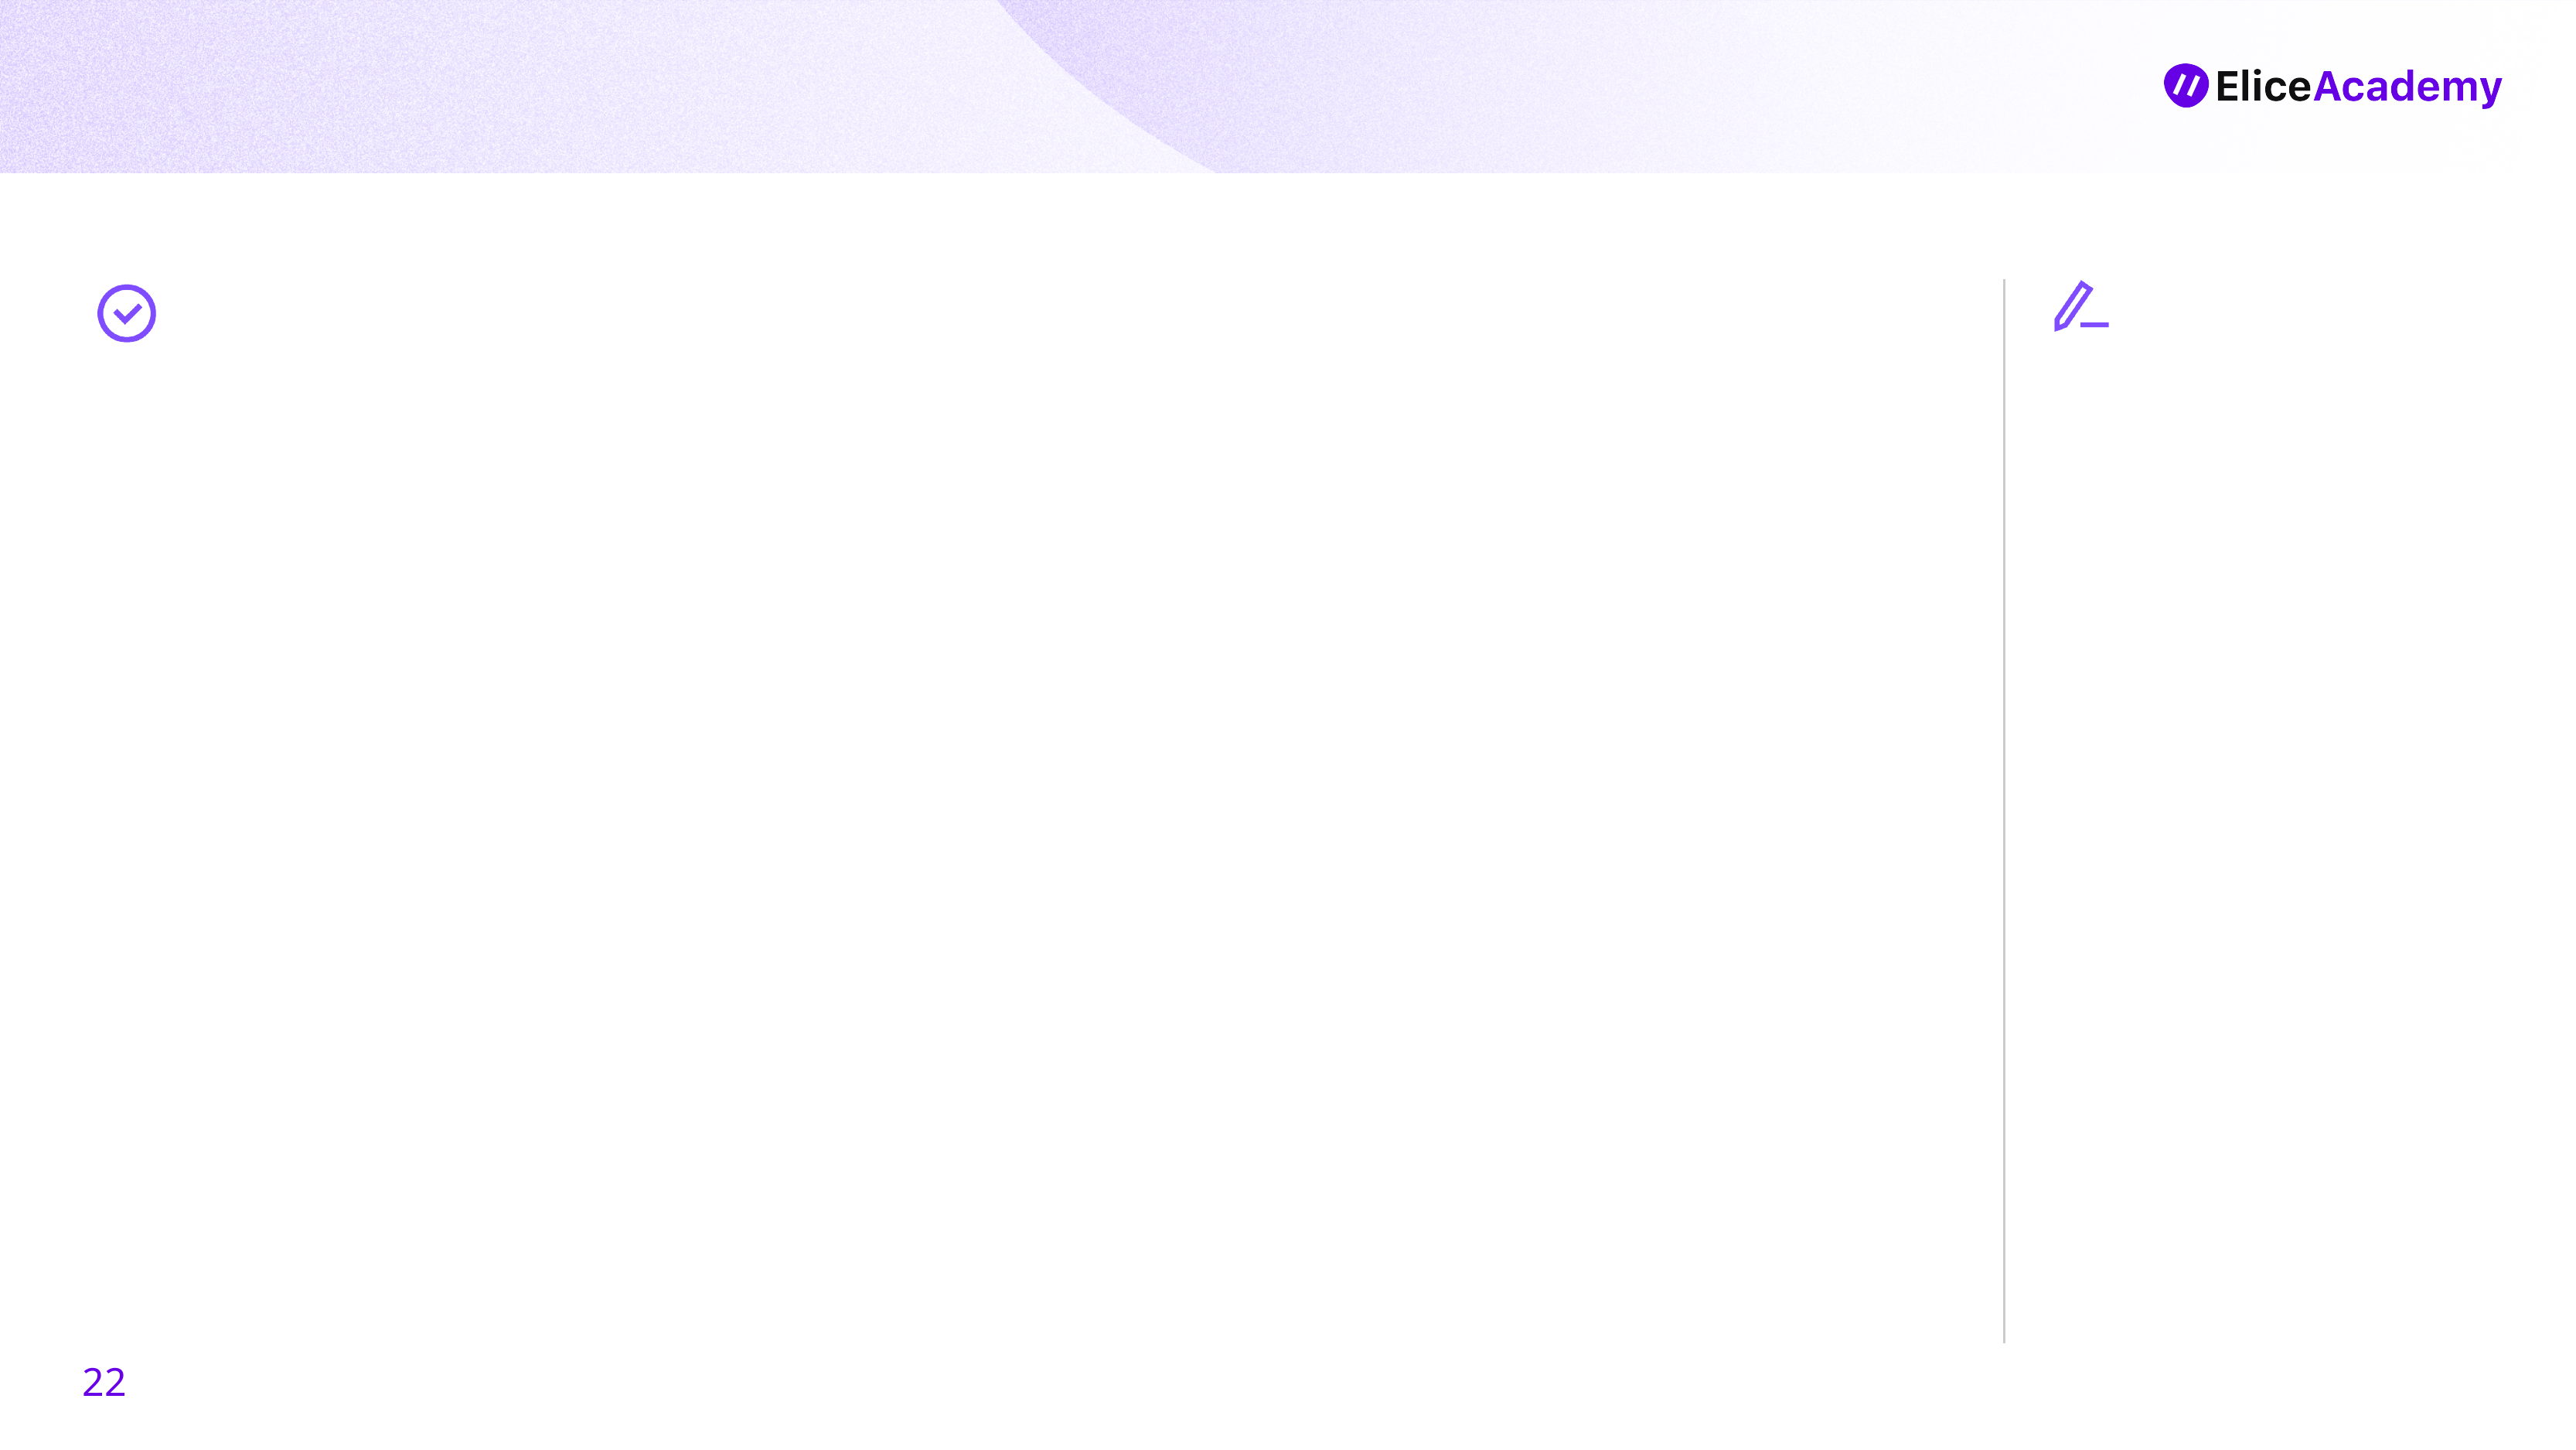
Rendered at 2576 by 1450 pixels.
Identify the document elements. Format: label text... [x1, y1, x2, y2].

slide_number 22 [70, 1346, 651, 1423]
picture [0, 0, 2576, 173]
picture [97, 284, 156, 343]
picture [2054, 280, 2109, 332]
